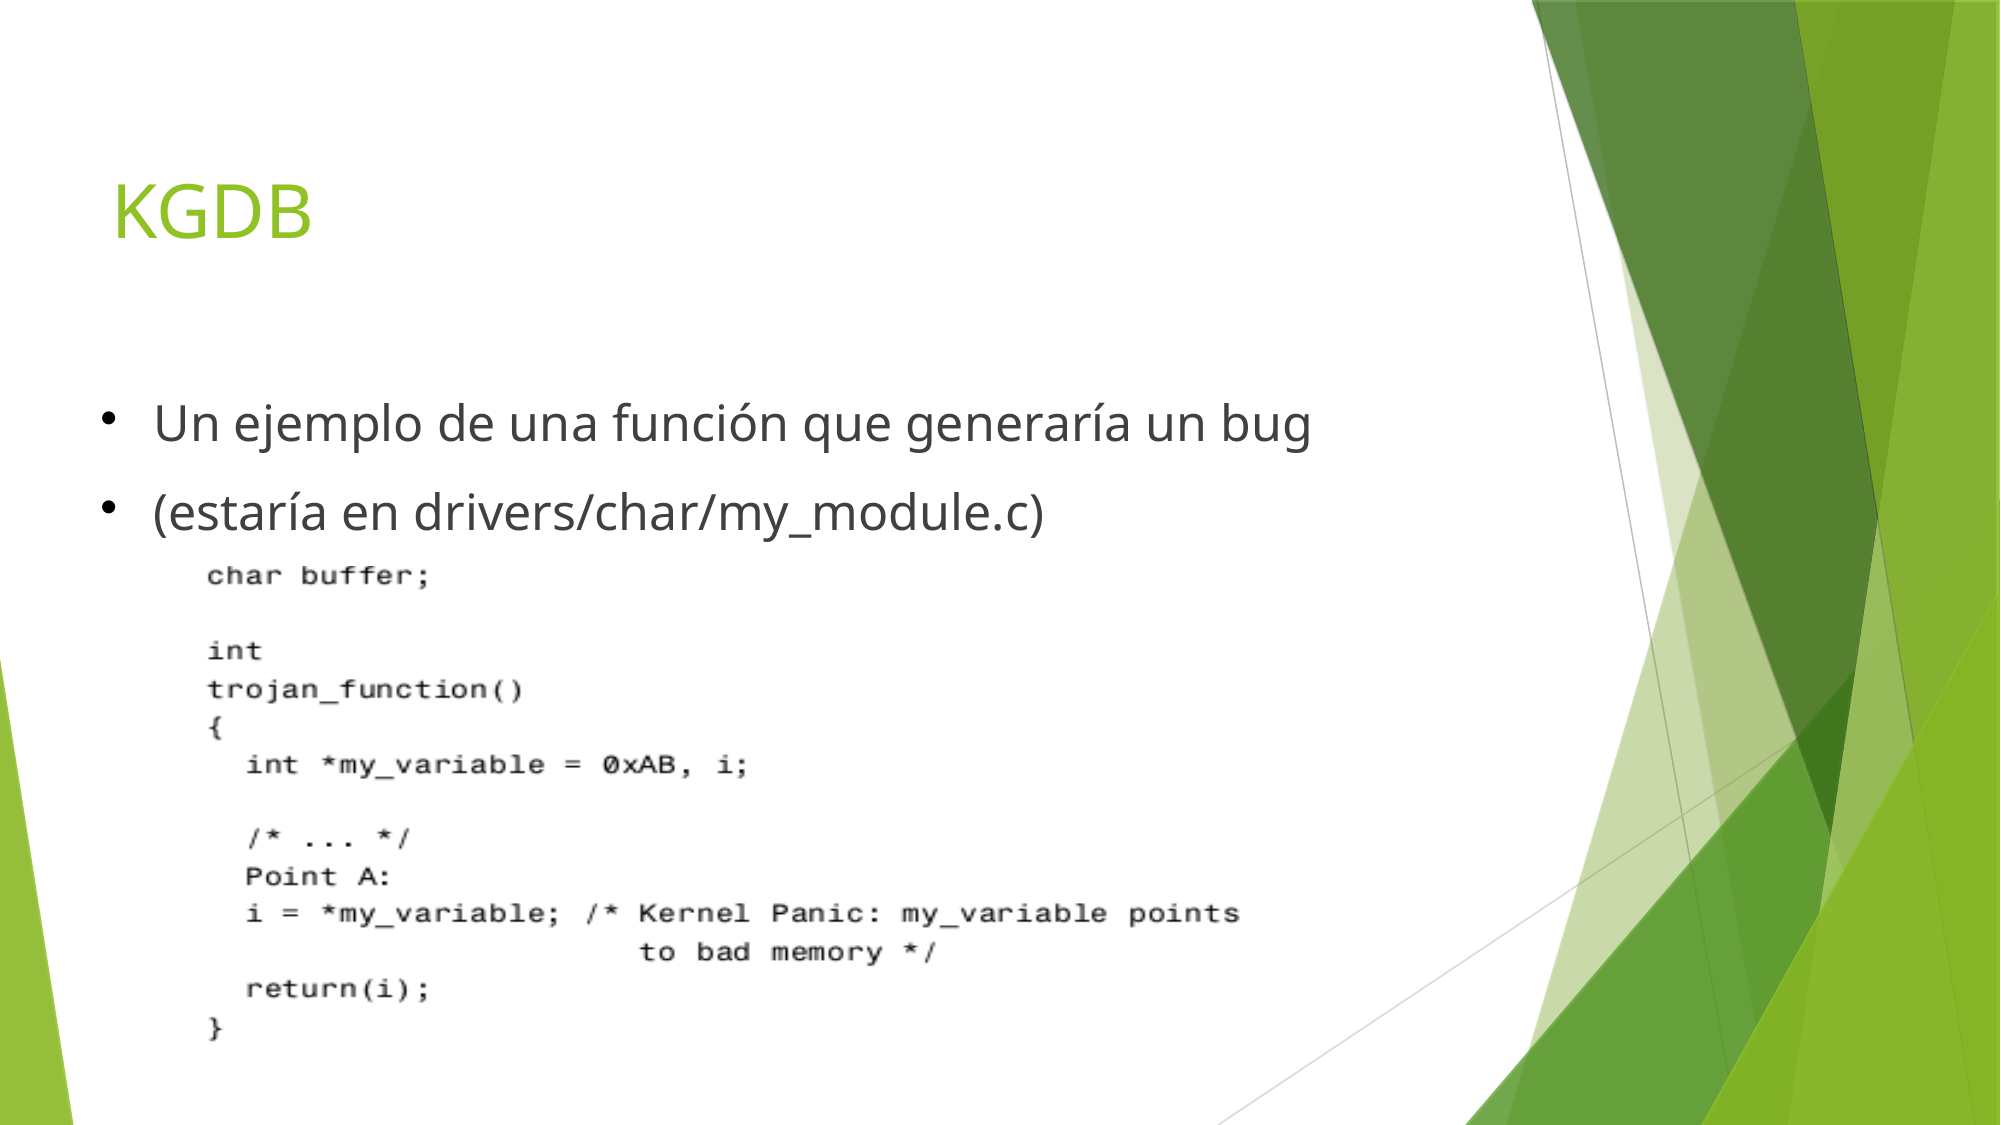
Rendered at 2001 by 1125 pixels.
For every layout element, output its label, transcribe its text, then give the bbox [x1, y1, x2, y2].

text_box Un ejemplo de una función que generaría un bug (estaría en drivers/char/my_module.c) [82, 391, 1493, 1028]
text_box KGDB [111, 99, 1522, 317]
picture [202, 566, 1276, 1048]
